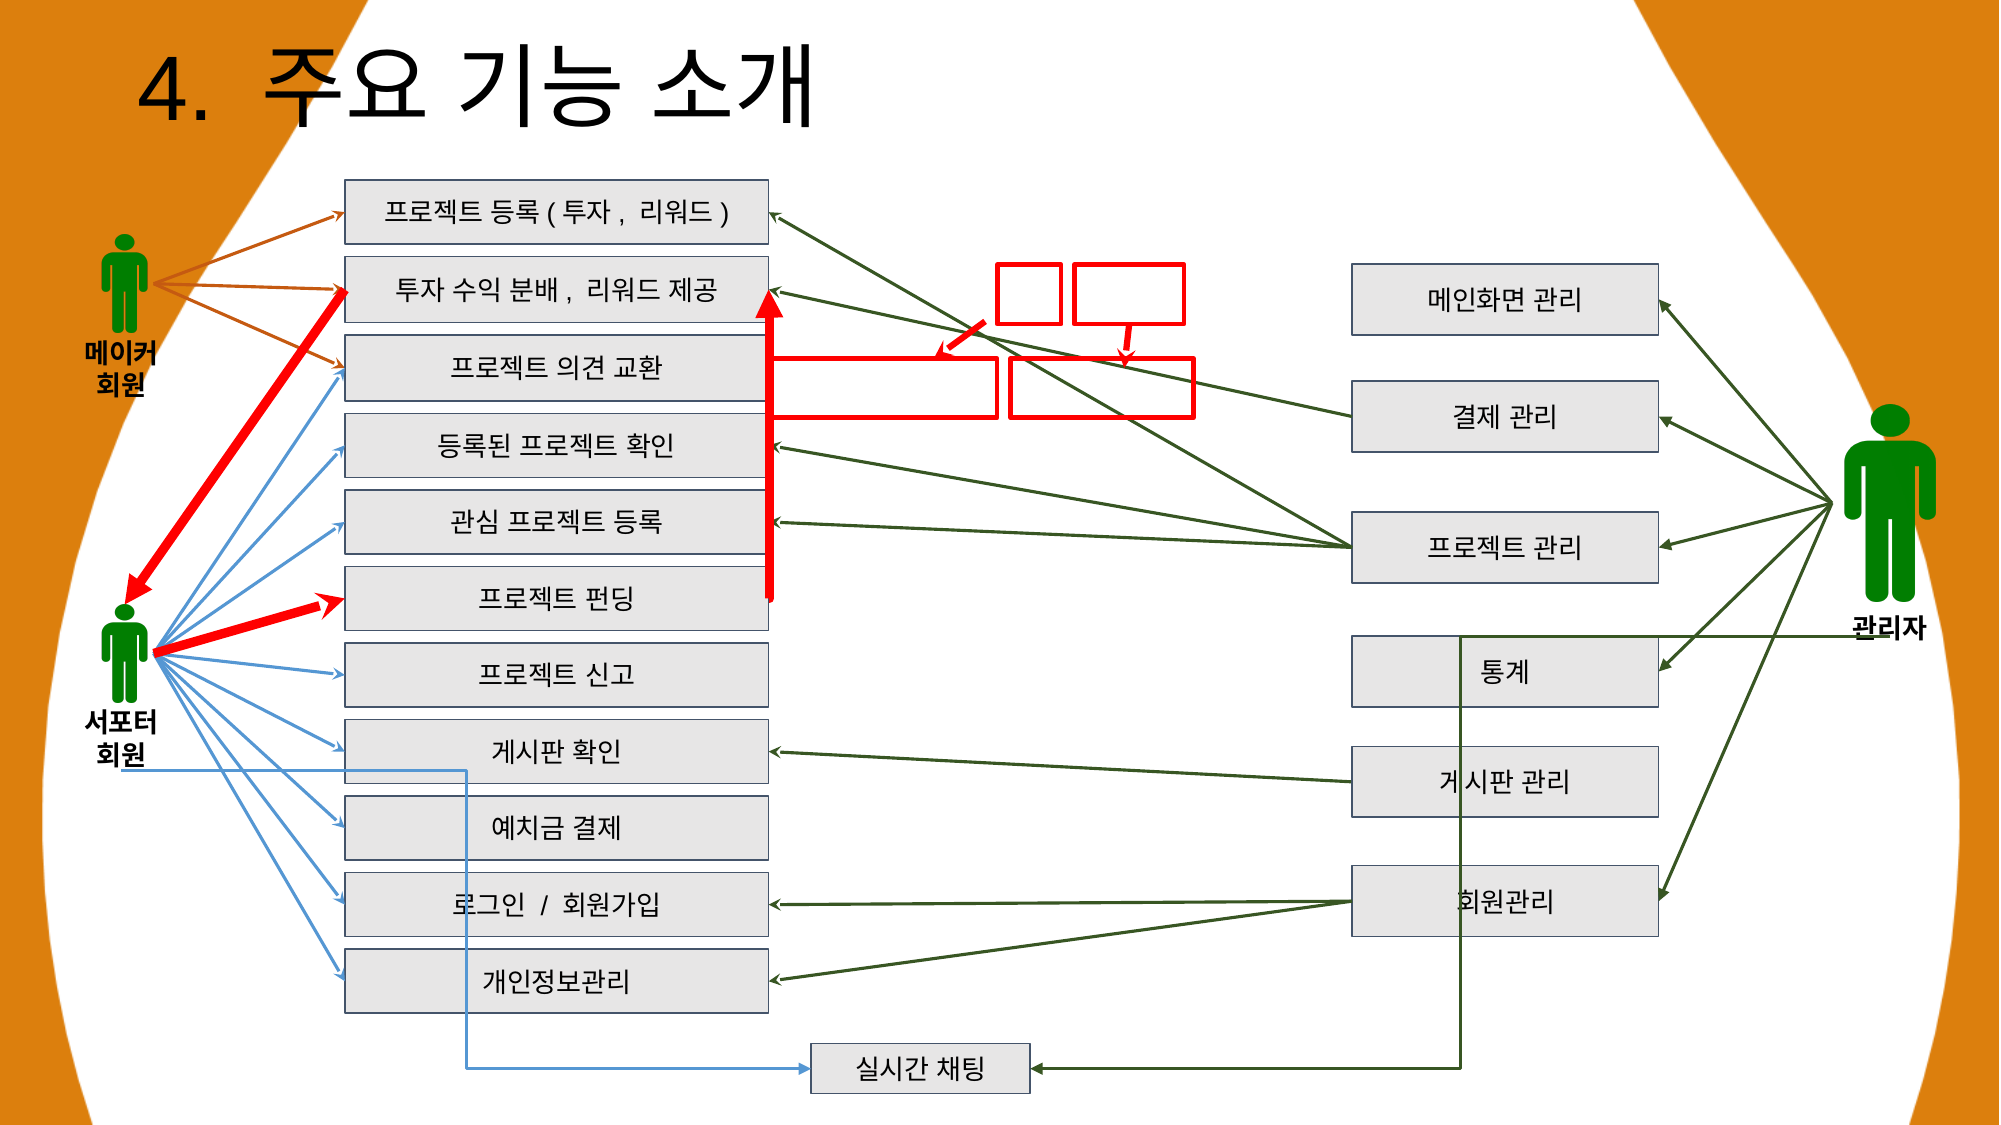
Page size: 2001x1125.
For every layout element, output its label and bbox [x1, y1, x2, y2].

picture [0, 0, 1999, 1125]
text_box [770, 264, 1194, 419]
text_box [121, 211, 2000, 1094]
text_box [60, 179, 769, 771]
